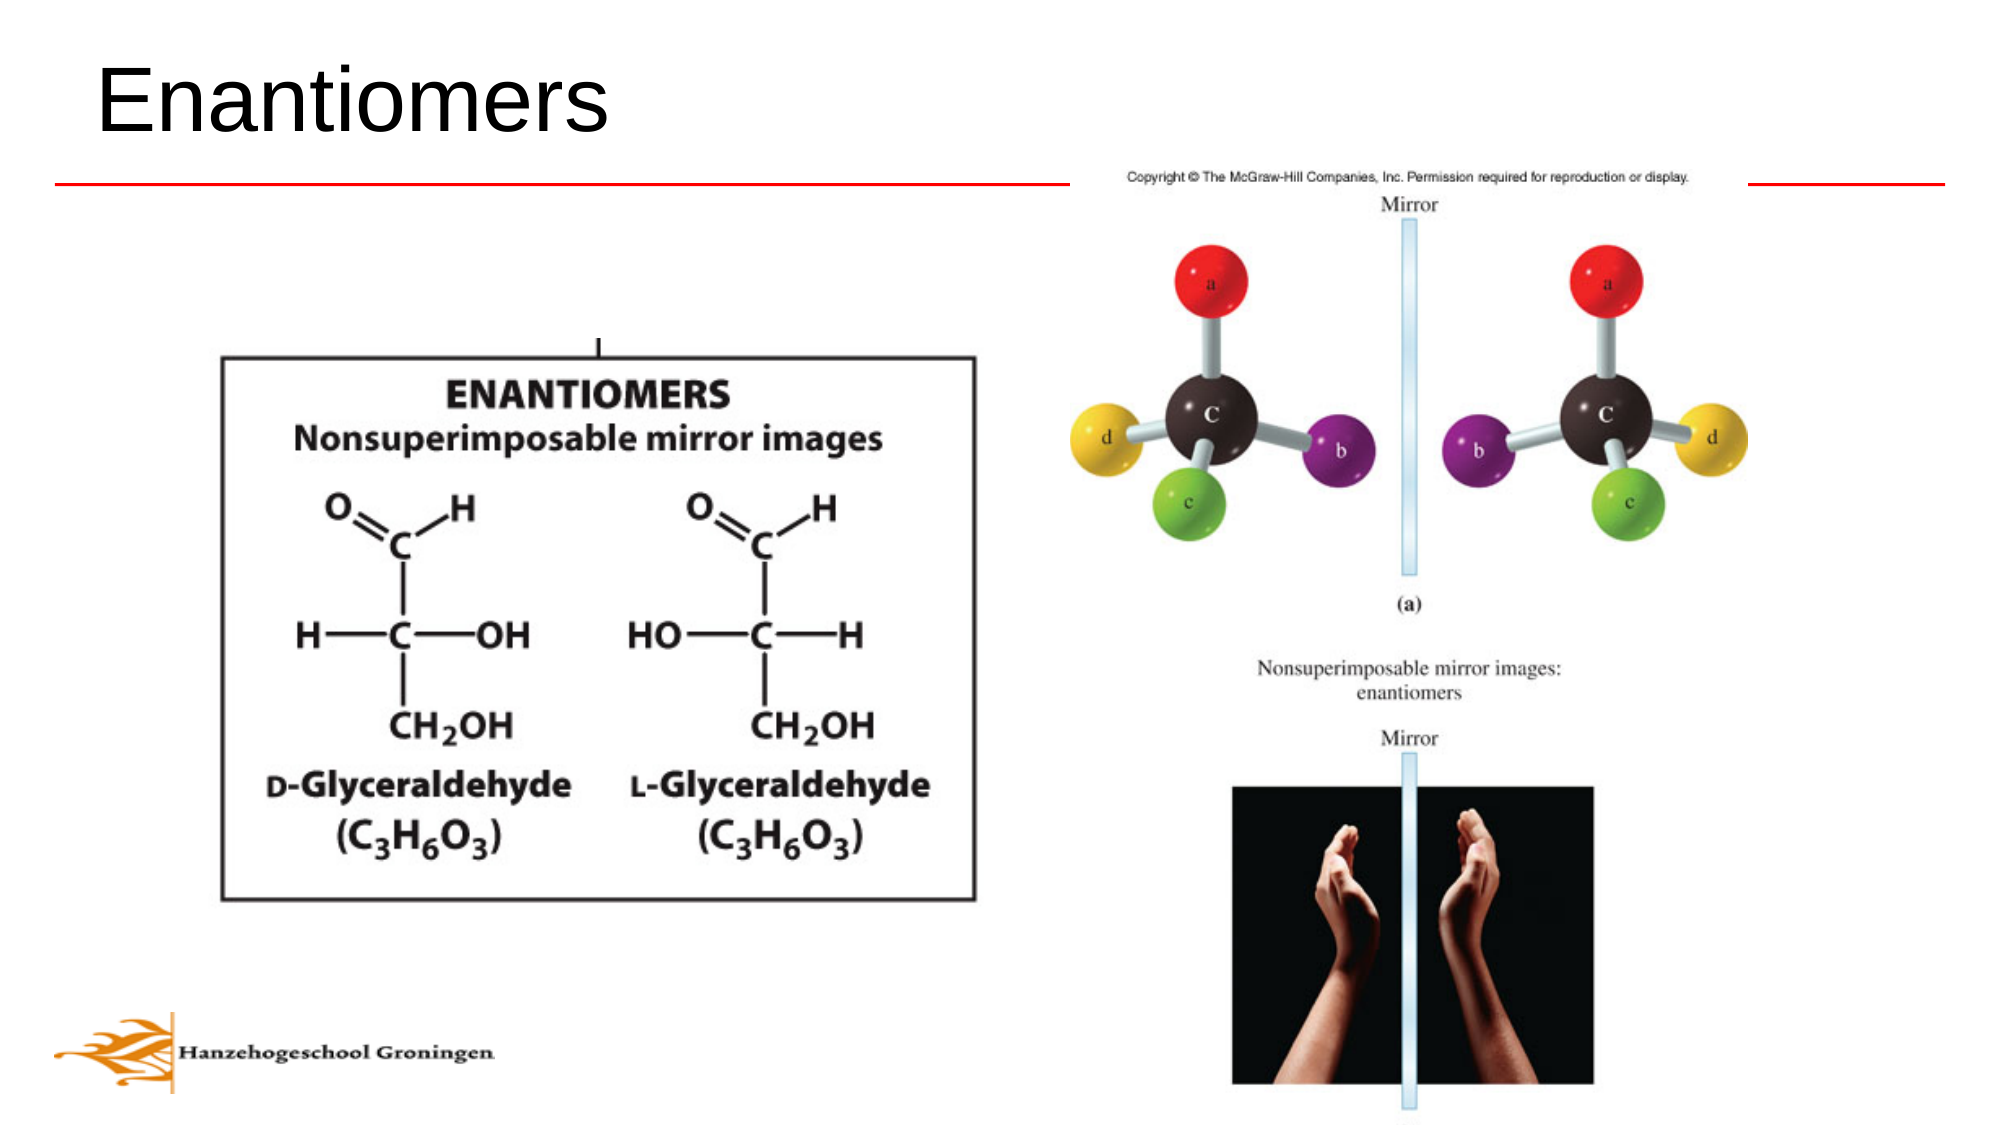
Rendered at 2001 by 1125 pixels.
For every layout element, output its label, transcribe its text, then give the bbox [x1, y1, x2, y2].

picture [1070, 169, 1749, 1125]
picture [208, 337, 1016, 929]
title Enantiomers [55, 19, 1330, 170]
picture [54, 1012, 495, 1094]
